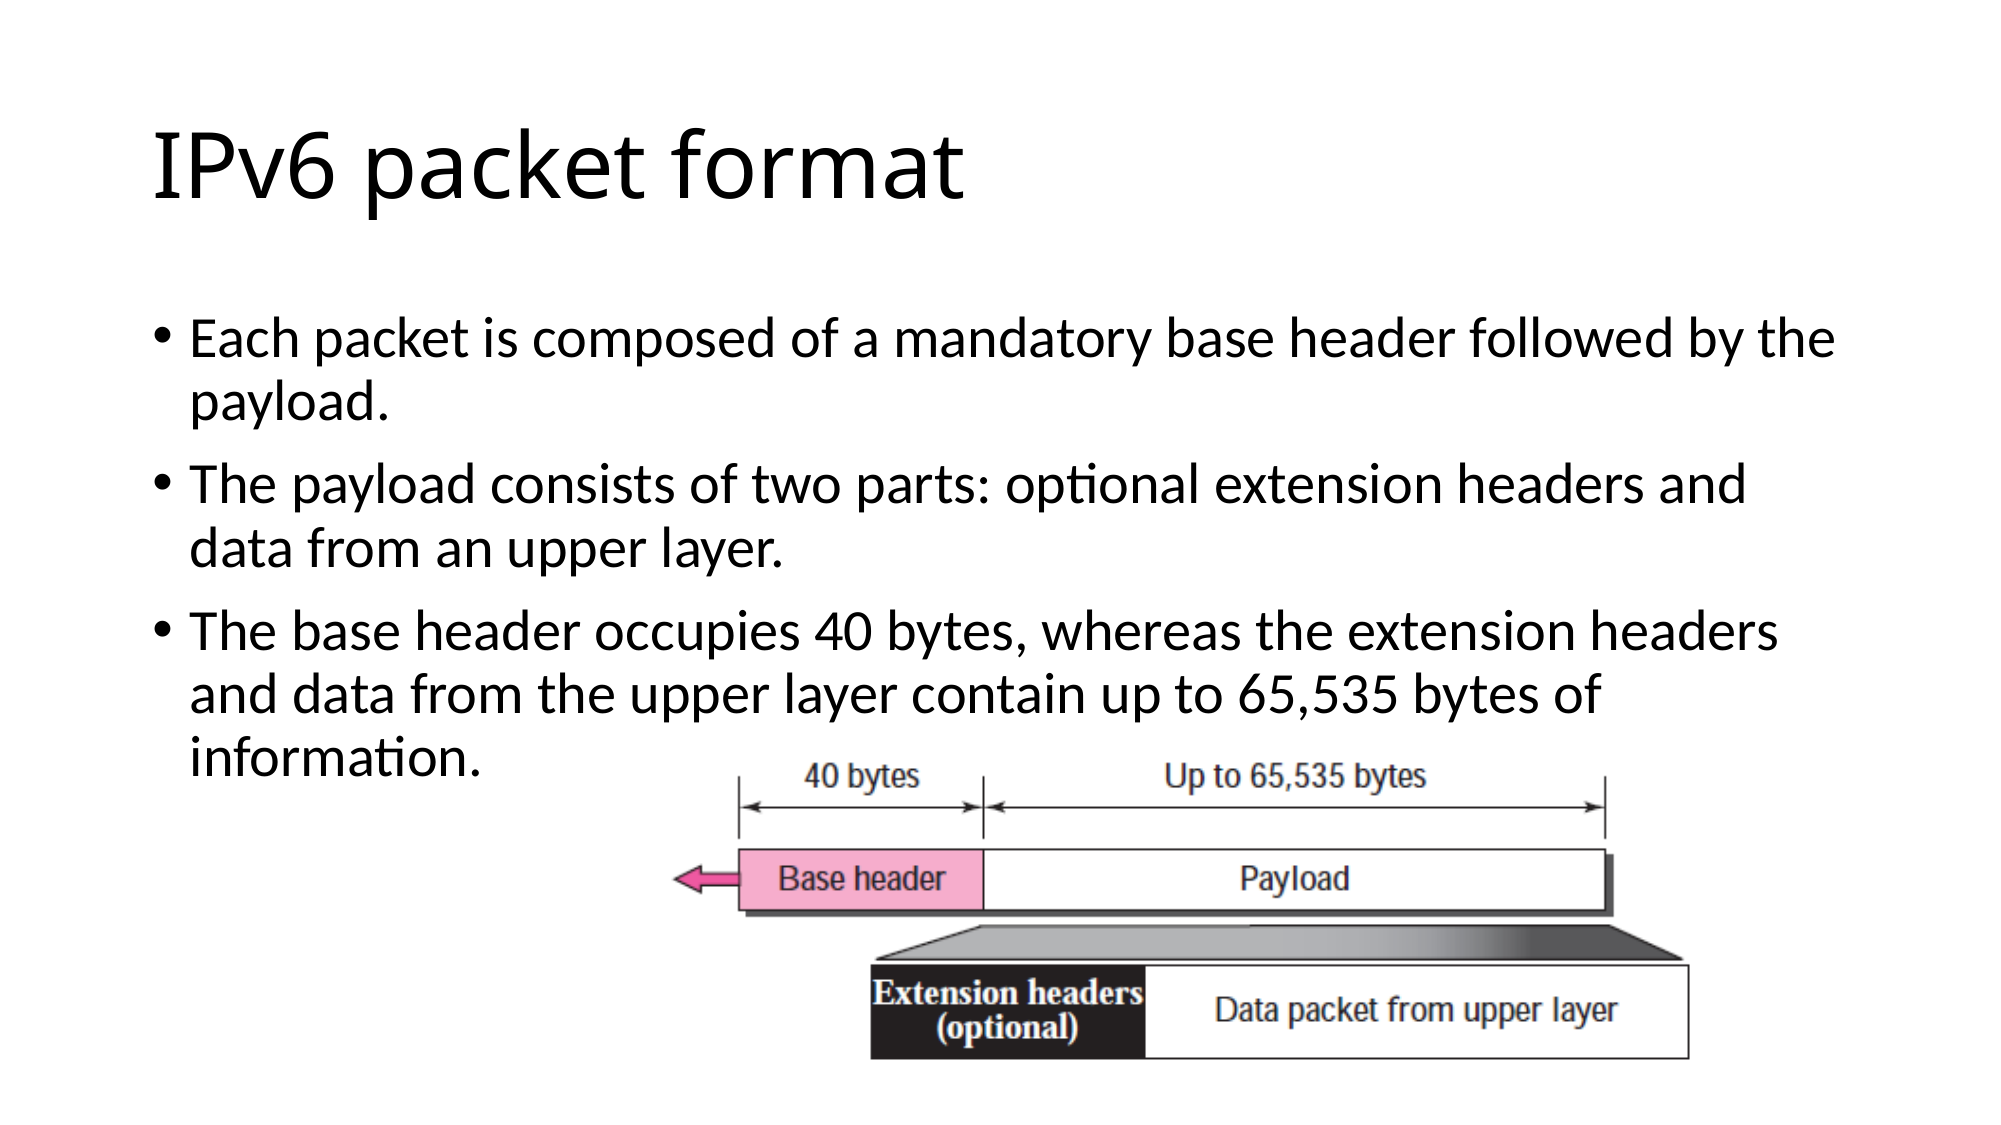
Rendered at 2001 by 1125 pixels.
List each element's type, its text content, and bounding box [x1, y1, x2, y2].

picture [657, 750, 1726, 1077]
list Each packet is composed of a mandatory base header followed by the payload. The payload consists of two parts: optional extension headers and data from an upper layer. The base header occupies 40 bytes, whereas the extension headers and data from the upper layer contain up to 65,535 bytes of information. [137, 299, 1863, 1014]
title IPv6 packet format [137, 59, 1863, 278]
